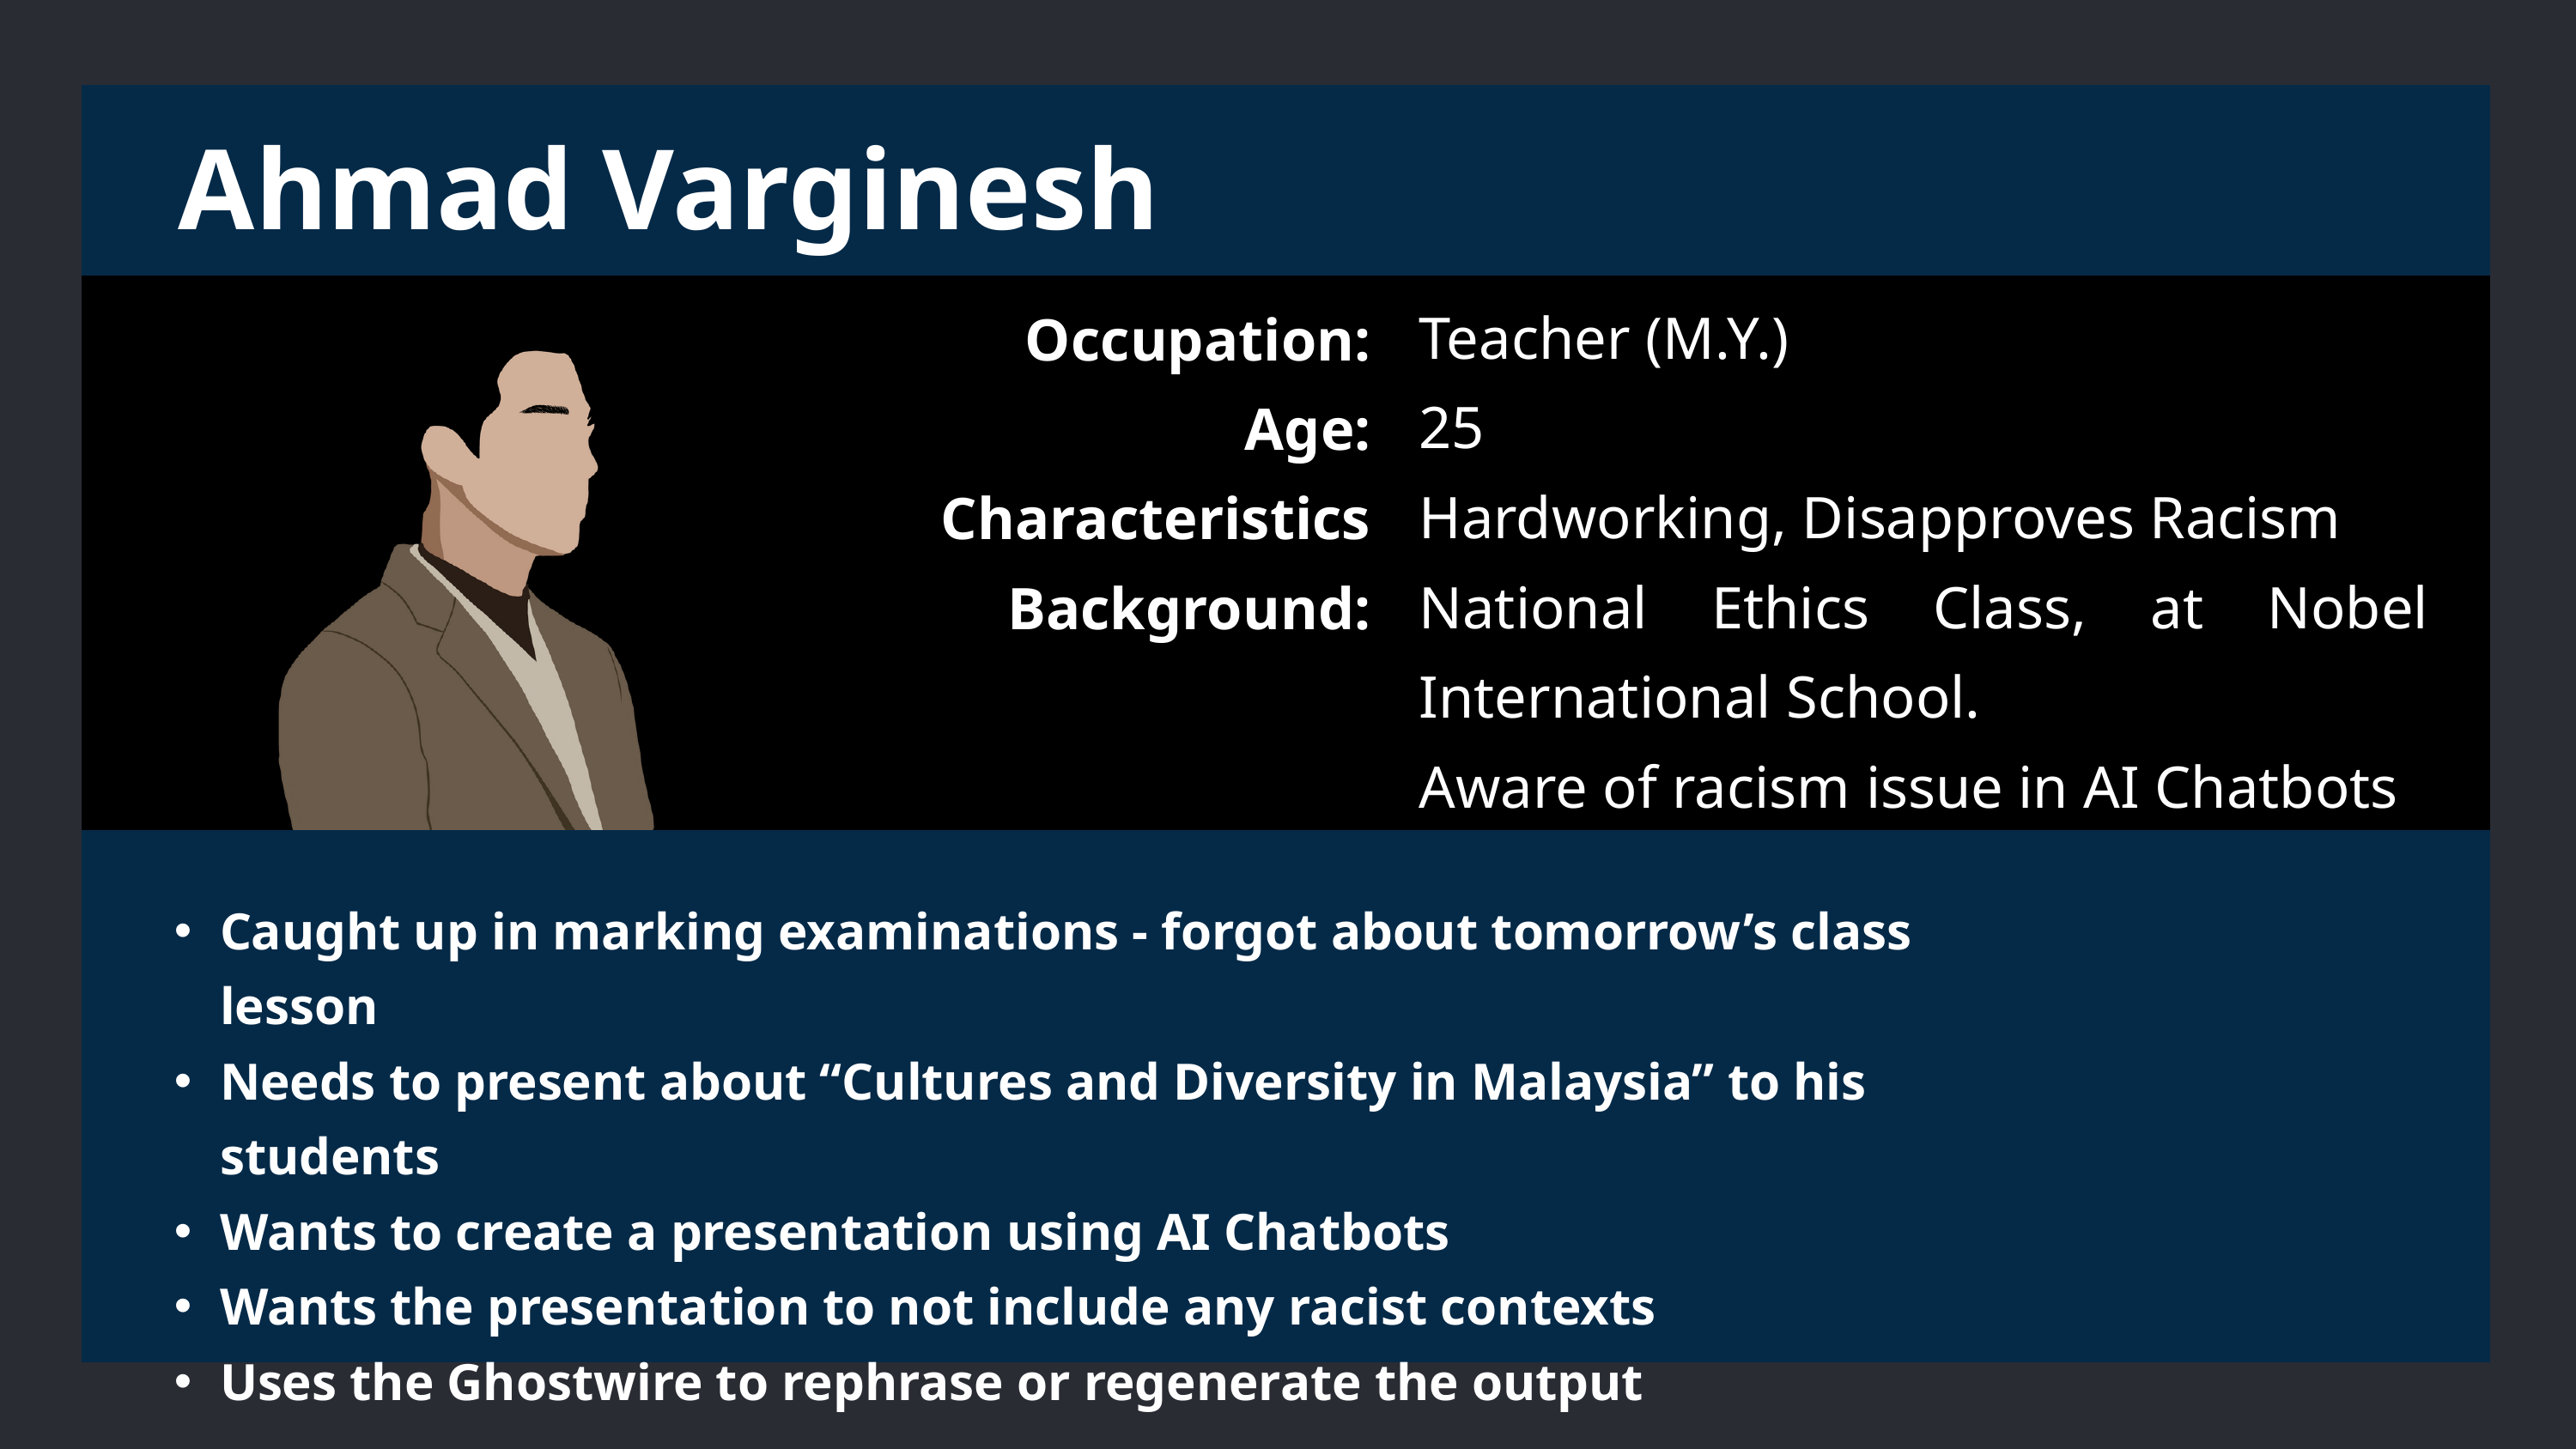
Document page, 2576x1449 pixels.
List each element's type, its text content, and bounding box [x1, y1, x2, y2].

text_box Caught up in marking examinations - forgot about tomorrow’s class lesson Needs to present about “Cultures and Diversity in Malaysia” to his students Wants to create a presentation using AI Chatbots Wants the presentation to not include any racist contexts Uses the Ghostwire to rephrase or regenerate the output [128, 1372, 2031, 1411]
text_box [81, 829, 2491, 1362]
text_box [81, 84, 2491, 276]
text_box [81, 276, 2491, 828]
